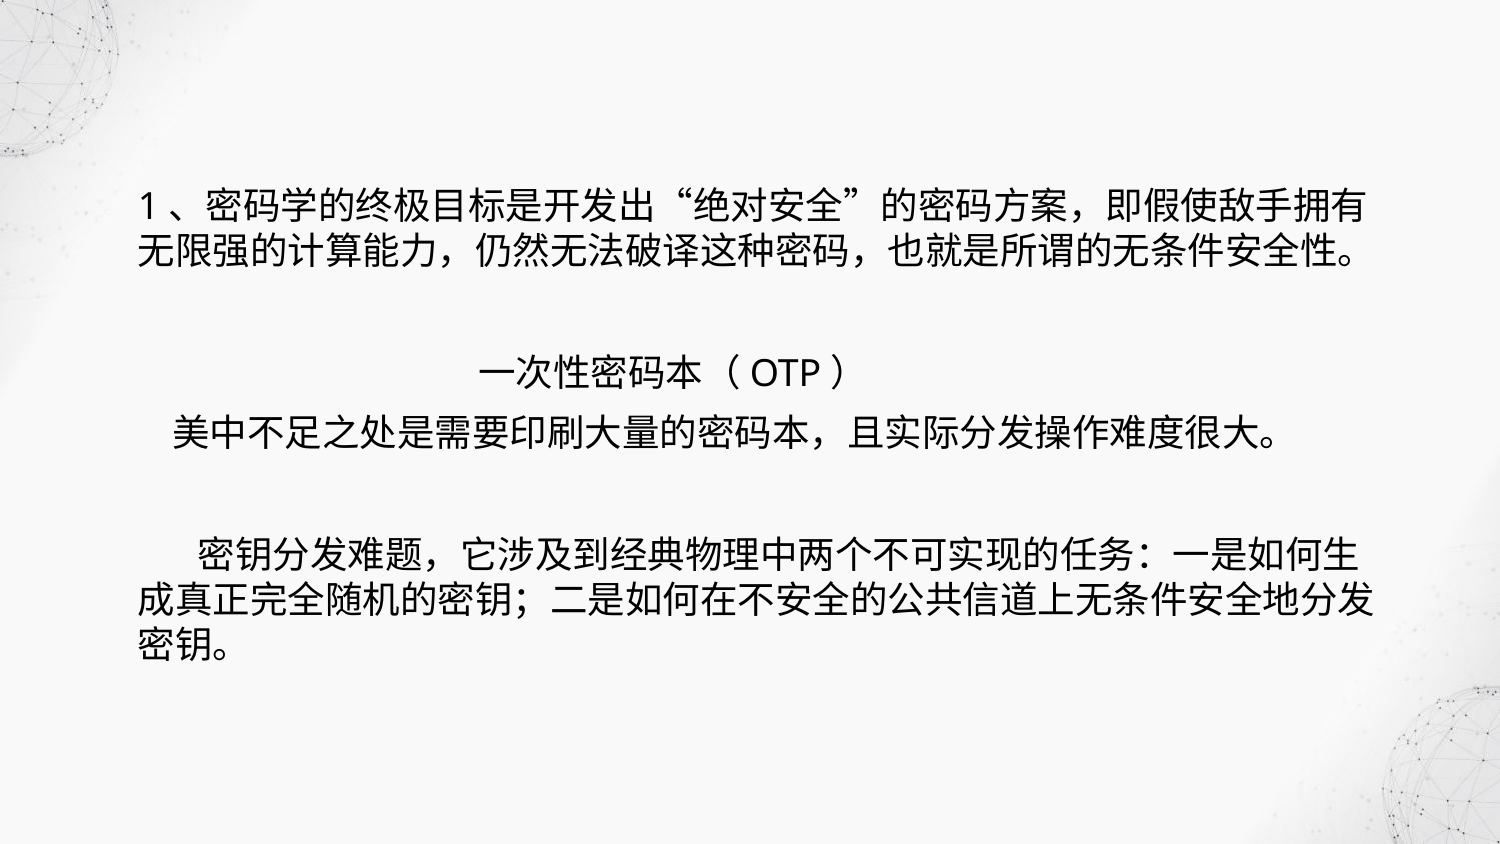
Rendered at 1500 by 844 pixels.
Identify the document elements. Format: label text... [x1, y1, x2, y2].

list 1、密码学的终极目标是开发出“绝对安全”的密码方案，即假使敌手拥有无限强的计算能力，仍然无法破译这种密码，也就是所谓的无条件安全性。 一次性密码本（OTP） 美中不足之处是需要印刷大量的密码本，且实际分发操作难度很大。 密钥分发难题，它涉及到经典物理中两个不可实现的任务：一是如何生成真正完全随机的密钥；二是如何在不安全的公共信道上无条件安全地分发密钥。 [126, 176, 1397, 724]
picture [0, 0, 1500, 844]
